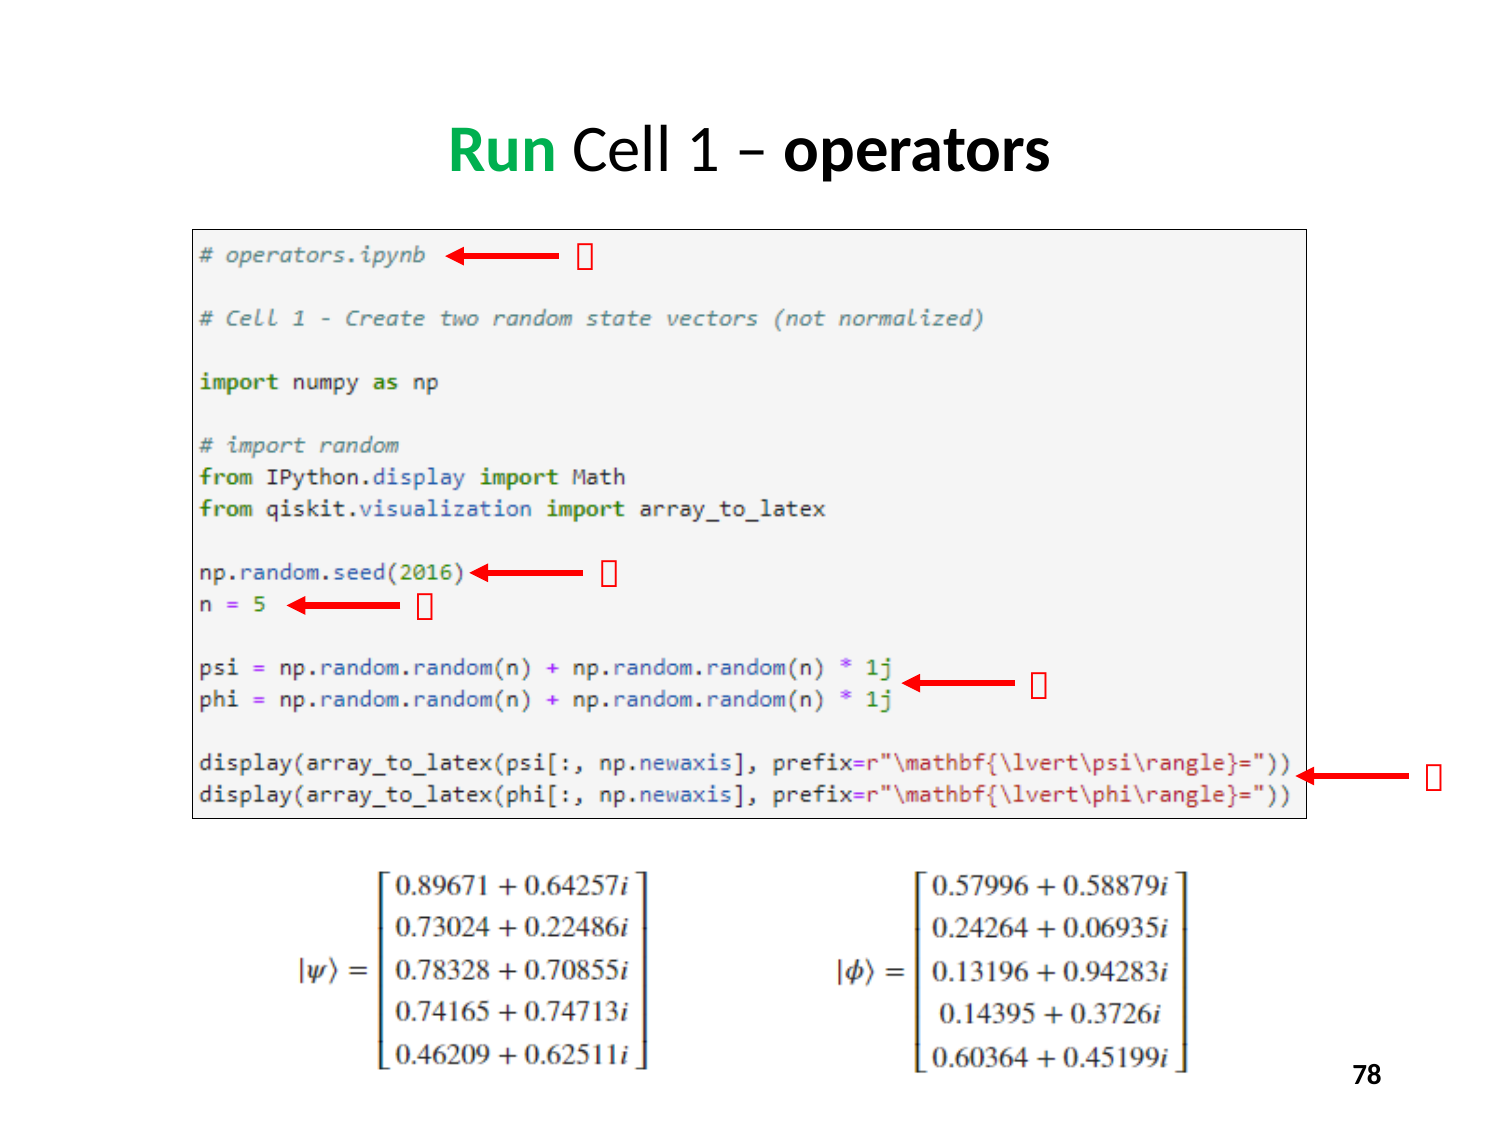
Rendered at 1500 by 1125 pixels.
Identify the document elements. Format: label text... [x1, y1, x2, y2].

picture [290, 863, 667, 1077]
picture [828, 861, 1210, 1084]
slide_number 78 [1059, 1042, 1397, 1103]
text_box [445, 225, 622, 287]
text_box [901, 654, 1076, 716]
title Run Cell 1 – operators [103, 59, 1397, 241]
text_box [286, 575, 462, 636]
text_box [1295, 746, 1471, 807]
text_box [469, 542, 646, 604]
picture [192, 229, 1307, 819]
